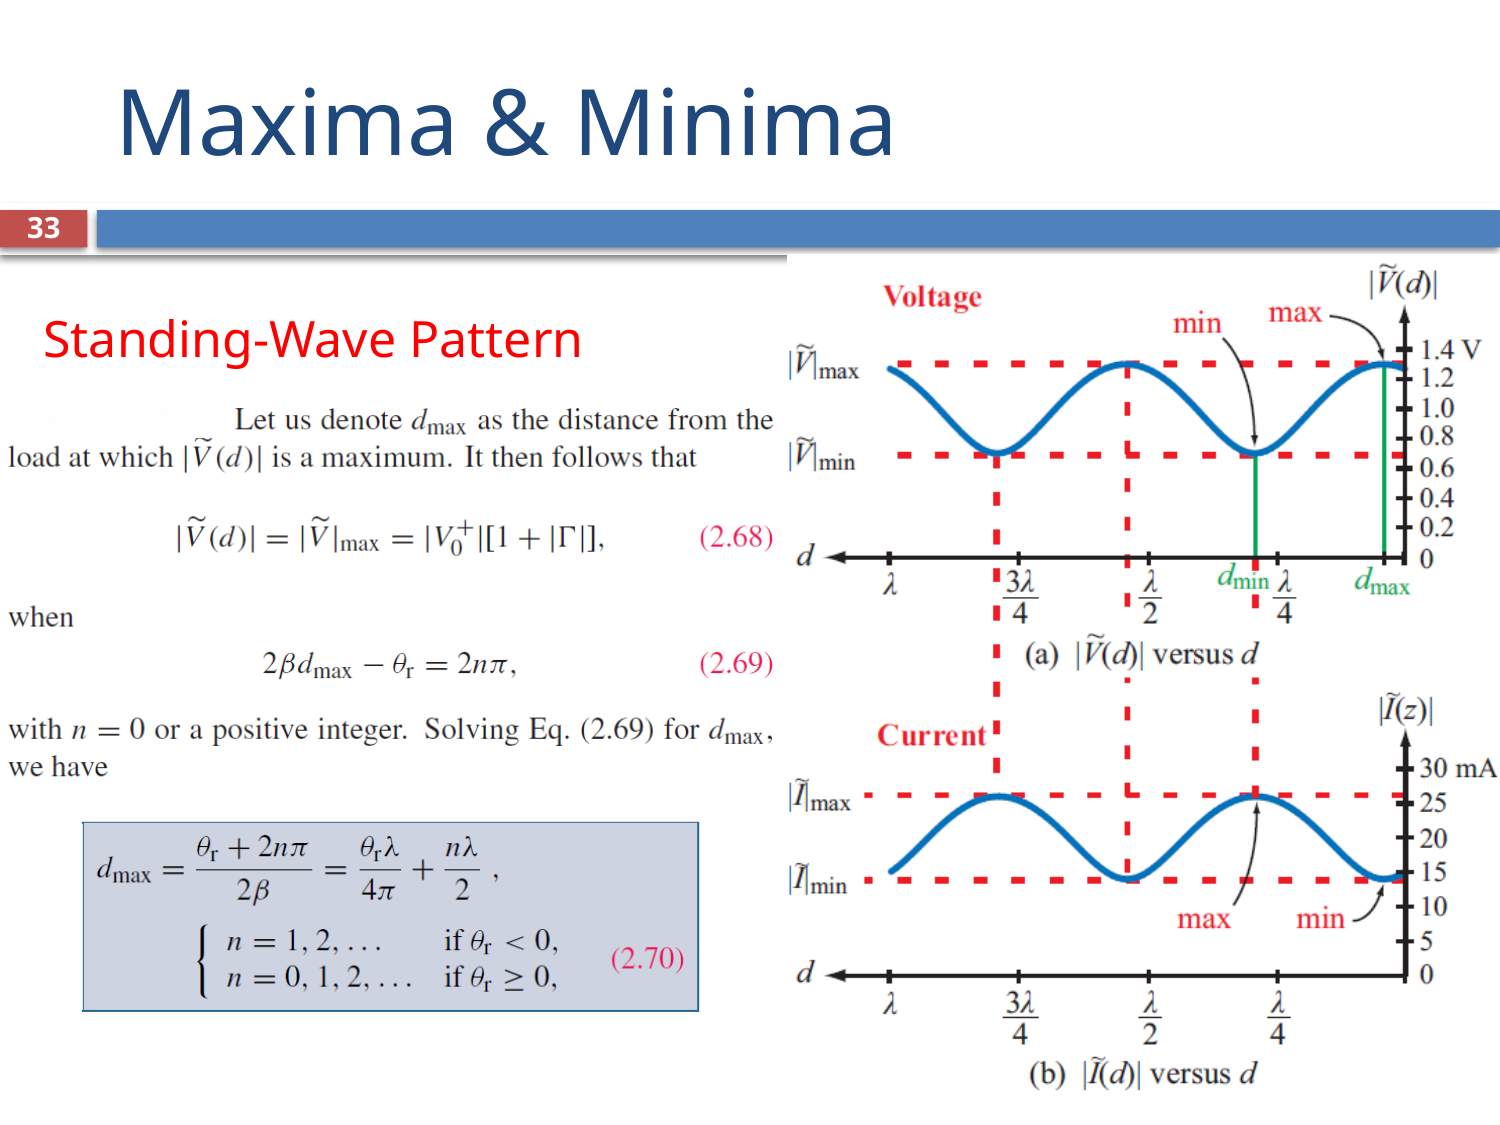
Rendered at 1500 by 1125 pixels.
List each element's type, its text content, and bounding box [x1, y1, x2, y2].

slide_number 33 [0, 208, 88, 249]
picture [0, 399, 776, 1018]
title Maxima & Minima [100, 37, 1438, 200]
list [787, 254, 1500, 1101]
text_box Standing-Wave Pattern [28, 299, 599, 375]
